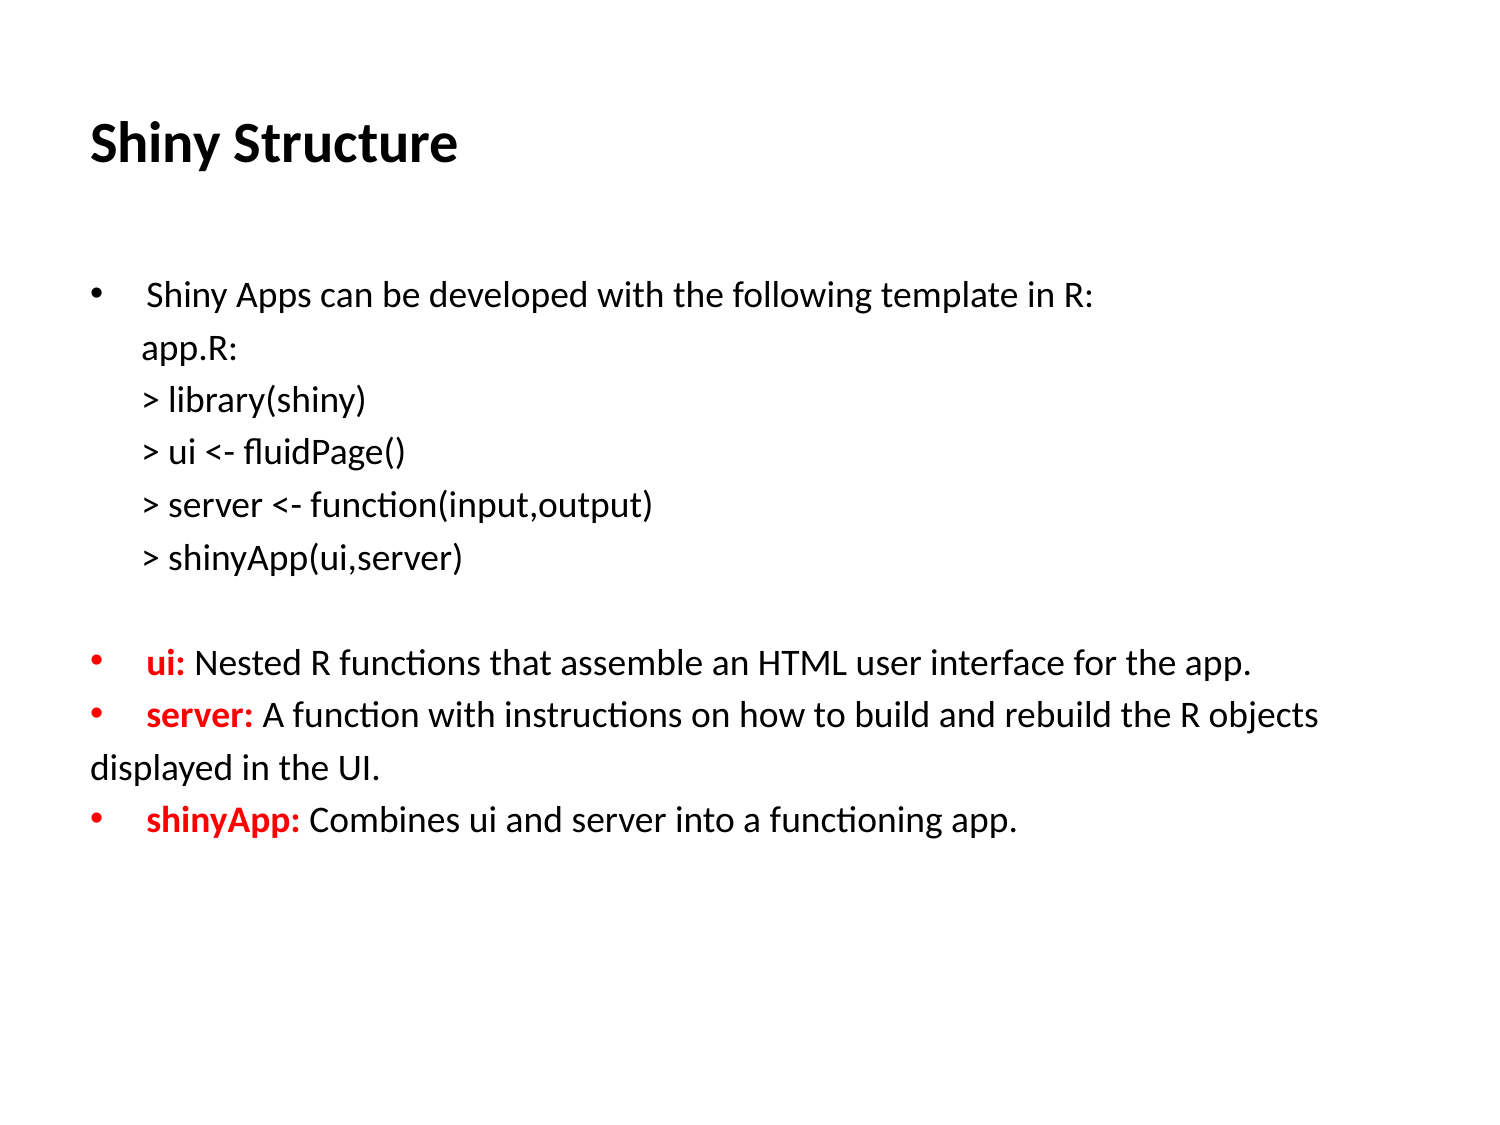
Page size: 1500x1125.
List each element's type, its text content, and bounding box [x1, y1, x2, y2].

title Shiny Structure [75, 45, 1425, 233]
list Shiny Apps can be developed with the following template in R: app.R: > library(shiny) > ui <- fluidPage() > server <- function(input,output) > shinyApp(ui,server) ui: Nested R functions that assemble an HTML user interface for the app. server: A function with instructions on how to build and rebuild the R objects displayed in the UI. shinyApp: Combines ui and server into a functioning app. [75, 262, 1425, 1005]
